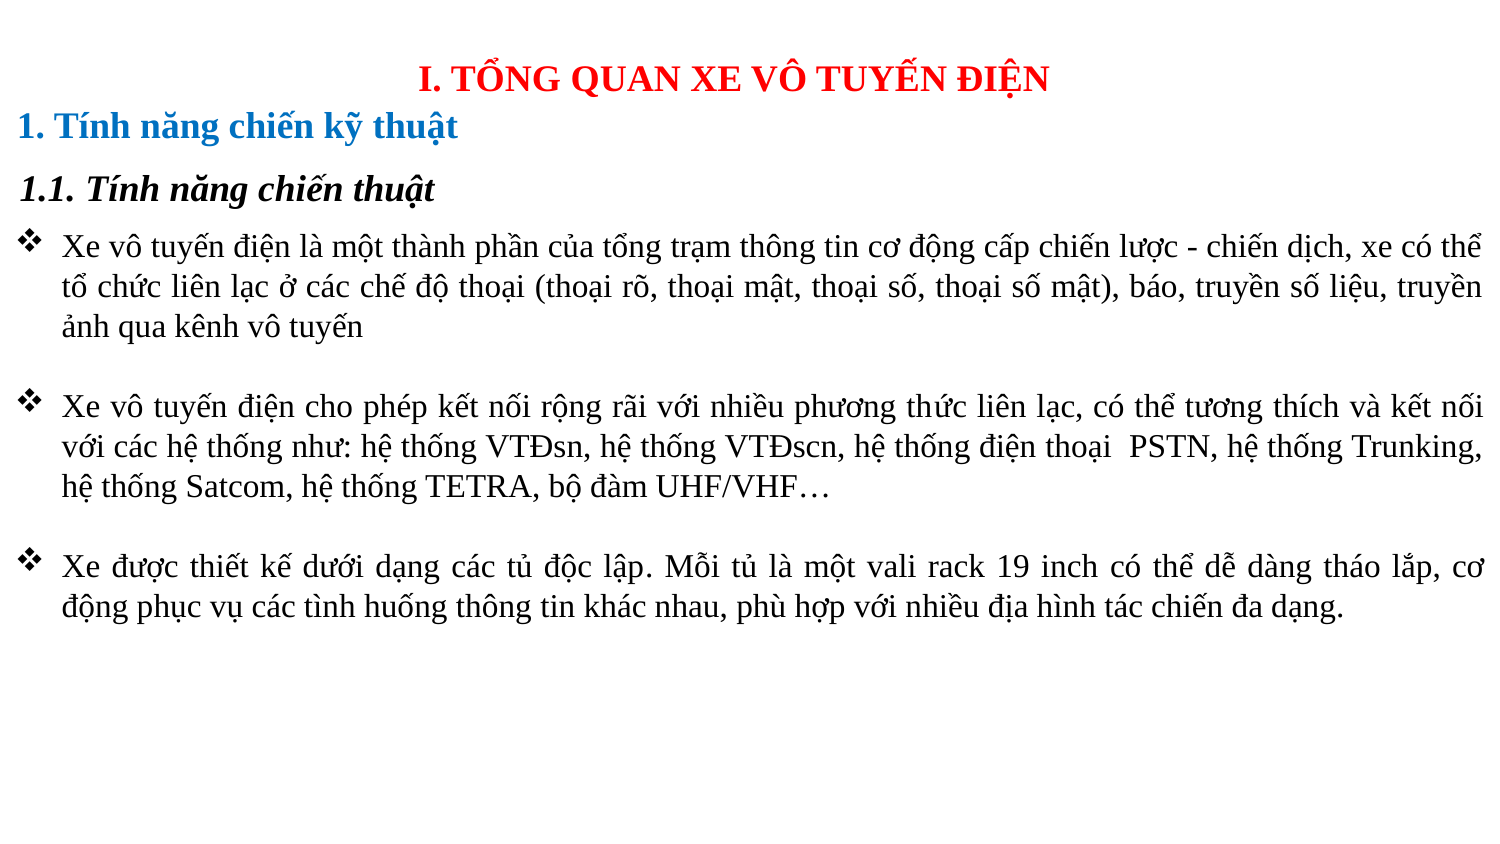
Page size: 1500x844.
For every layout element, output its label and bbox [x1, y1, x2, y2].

text_box [0, 46, 1500, 677]
